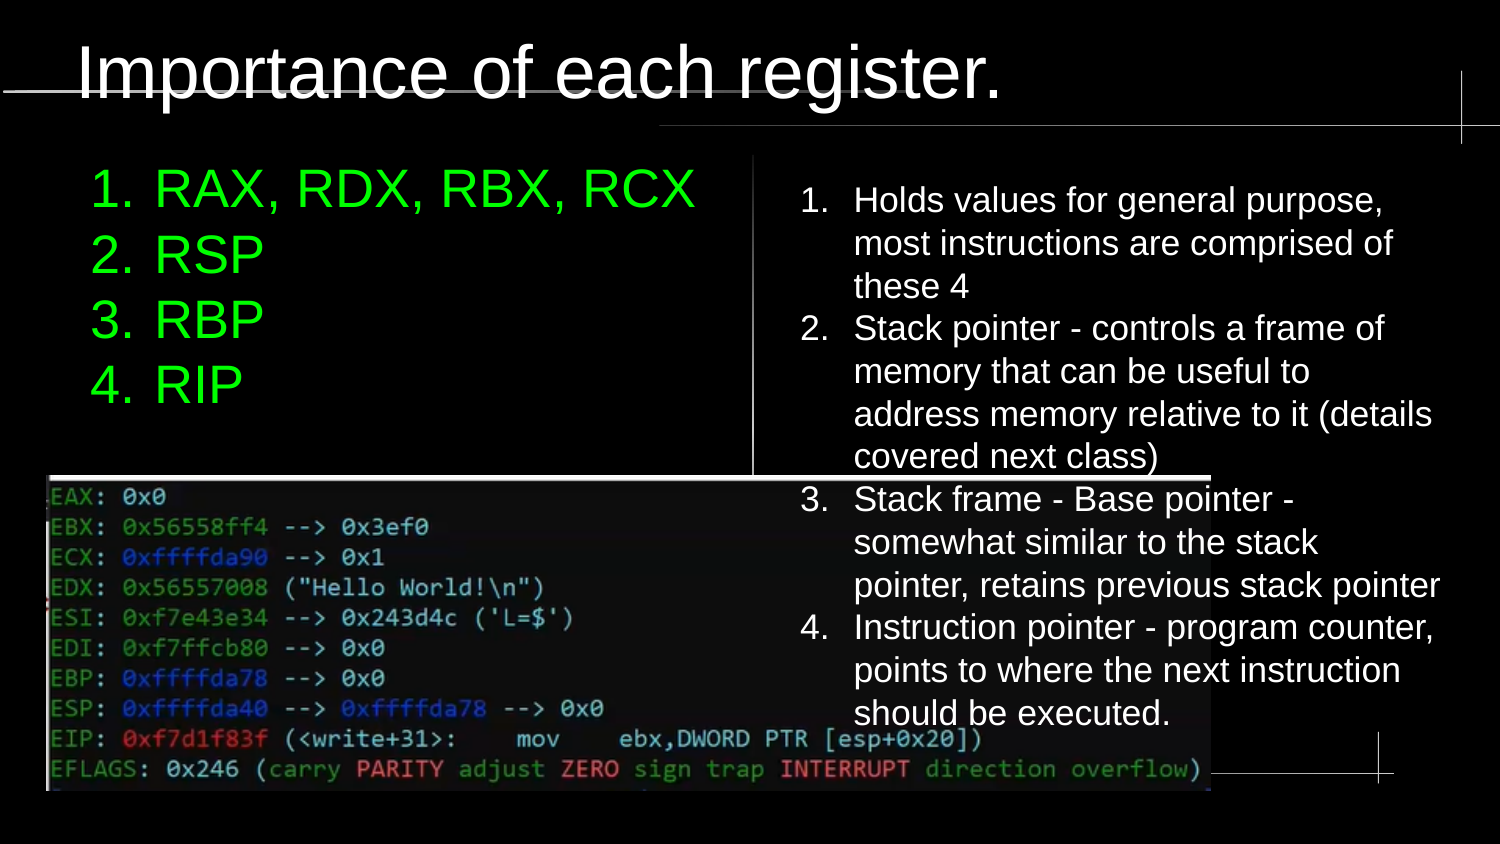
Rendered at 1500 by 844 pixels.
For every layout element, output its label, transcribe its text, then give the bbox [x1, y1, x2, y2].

text_box Importance of each register. [60, 8, 1441, 133]
picture [45, 475, 1211, 792]
list Holds values for general purpose, most instructions are comprised of these 4 Stack pointer - controls a frame of memory that can be useful to address memory relative to it (details covered next class) Stack frame - Base pointer - somewhat similar to the stack pointer, retains previous stack pointer Instruction pointer - program counter, points to where the next instruction should be executed. [782, 177, 1441, 753]
list RAX, RDX, RBX, RCX RSP RBP RIP [79, 153, 739, 473]
